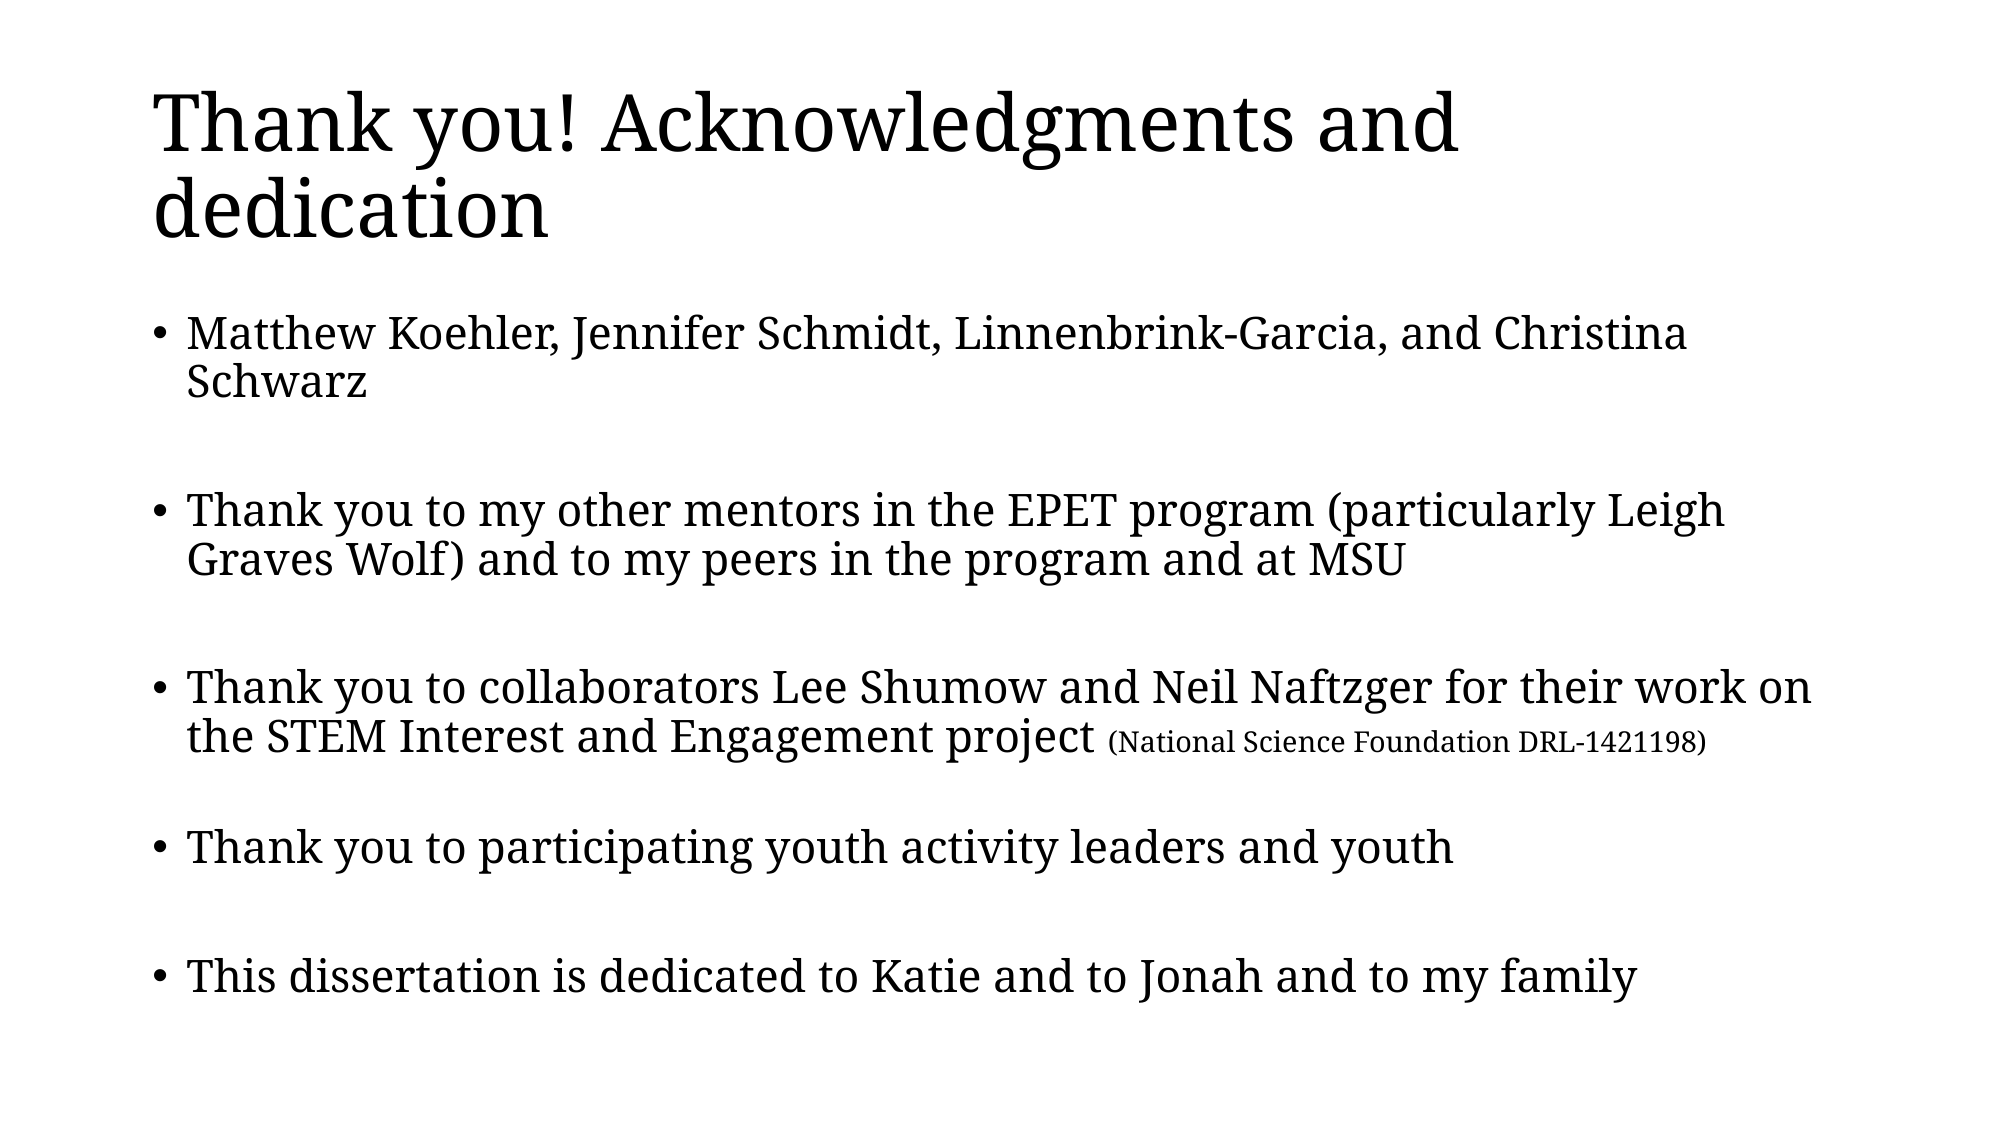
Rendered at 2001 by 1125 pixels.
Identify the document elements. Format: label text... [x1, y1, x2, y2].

list Matthew Koehler, Jennifer Schmidt, Linnenbrink-Garcia, and Christina Schwarz Thank you to my other mentors in the EPET program (particularly Leigh Graves Wolf) and to my peers in the program and at MSU Thank you to collaborators Lee Shumow and Neil Naftzger for their work on the STEM Interest and Engagement project (National Science Foundation DRL-1421198) Thank you to participating youth activity leaders and youth This dissertation is dedicated to Katie and to Jonah and to my family [137, 299, 1863, 1014]
title Thank you! Acknowledgments and dedication [137, 59, 1863, 278]
